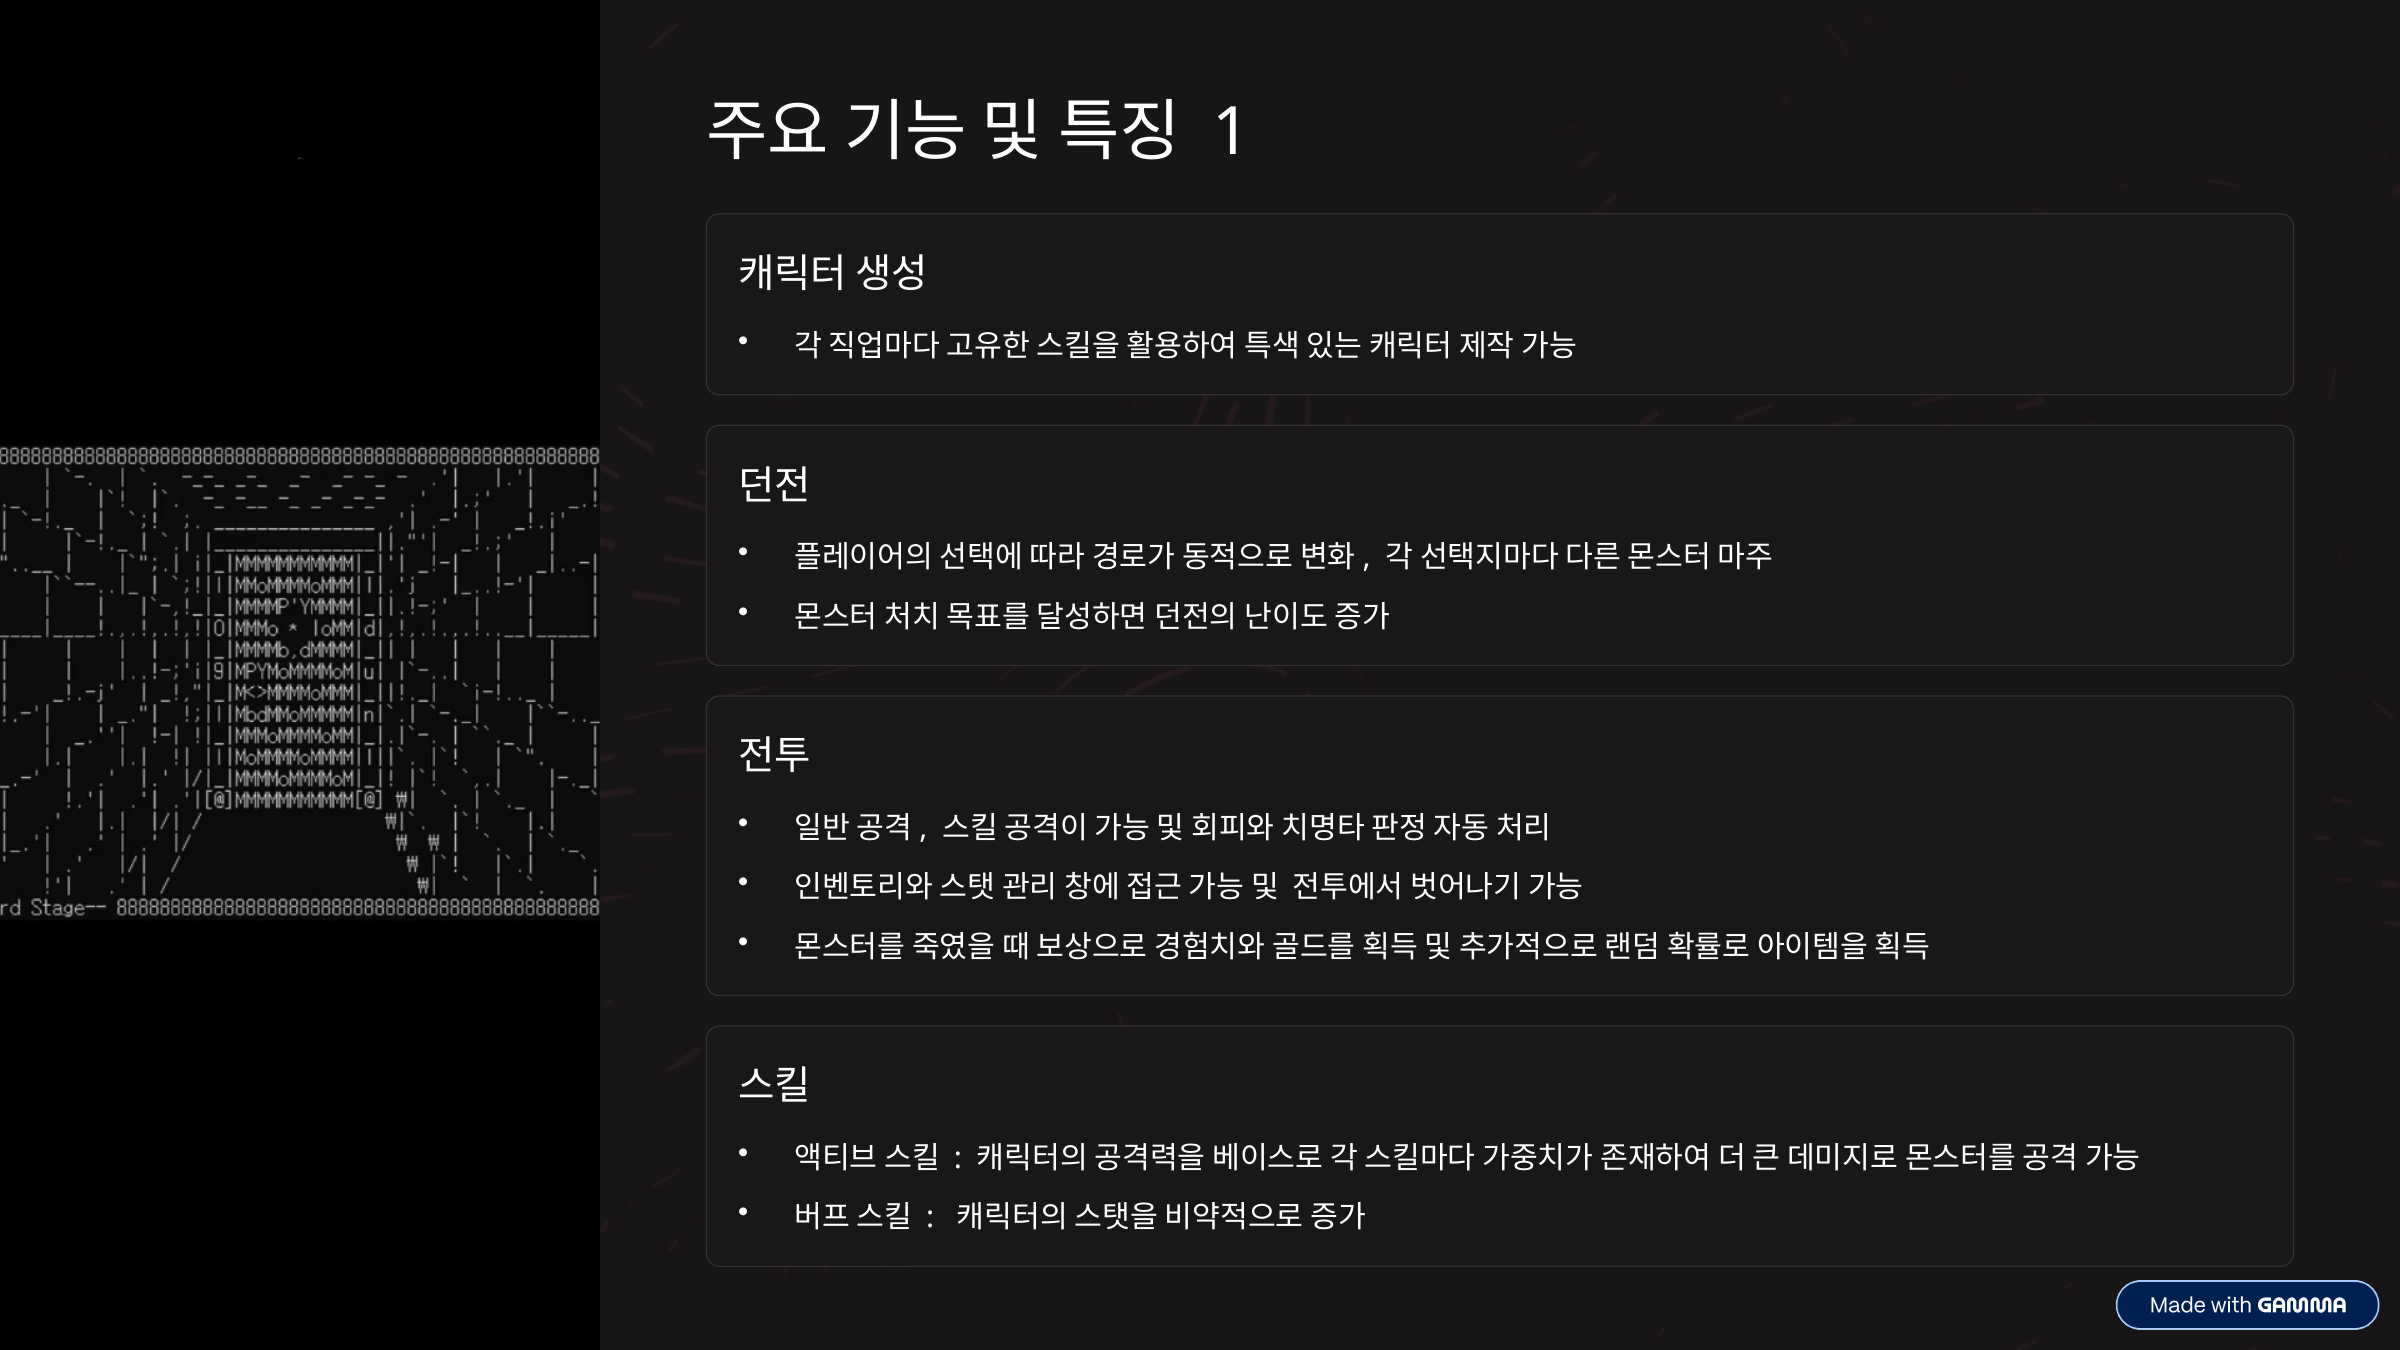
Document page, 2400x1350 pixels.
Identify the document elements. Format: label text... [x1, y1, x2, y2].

text_box [706, 695, 2294, 996]
text_box 버프 스킬 : 캐릭터의 스탯을 비약적으로 증가 [738, 1186, 2262, 1235]
text_box 플레이어의 선택에 따라 경로가 동적으로 변화, 각 선택지마다 다른 몬스터 마주 [738, 525, 2262, 575]
text_box [706, 425, 2294, 666]
text_box [706, 213, 2294, 395]
picture [2106, 1271, 2389, 1339]
text_box 몬스터 처치 목표를 달성하면 던전의 난이도 증가 [738, 585, 2262, 634]
text_box 일반 공격, 스킬 공격이 가능 및 회피와 치명타 판정 자동 처리 [738, 796, 2262, 846]
text_box [706, 1026, 2294, 1267]
text_box 던전 [738, 456, 1144, 508]
text_box 각 직업마다 고유한 스킬을 활용하여 특색 있는 캐릭터 제작 가능 [738, 314, 2262, 364]
text_box 주요 기능 및 특징 1 [706, 83, 1383, 169]
text_box 전투 [738, 727, 1144, 779]
text_box 몬스터를 죽였을 때 보상으로 경험치와 골드를 획득 및 추가적으로 랜덤 확률로 아이템을 획득 [738, 915, 2262, 964]
picture [0, 0, 600, 1350]
text_box 인벤토리와 스탯 관리 창에 접근 가능 및 전투에서 벗어나기 가능 [738, 855, 2262, 905]
text_box 스킬 [738, 1057, 1144, 1109]
text_box 액티브 스킬 : 캐릭터의 공격력을 베이스로 각 스킬마다 가중치가 존재하여 더 큰 데미지로 몬스터를 공격 가능 [738, 1126, 2262, 1176]
text_box 캐릭터 생성 [738, 245, 1144, 297]
